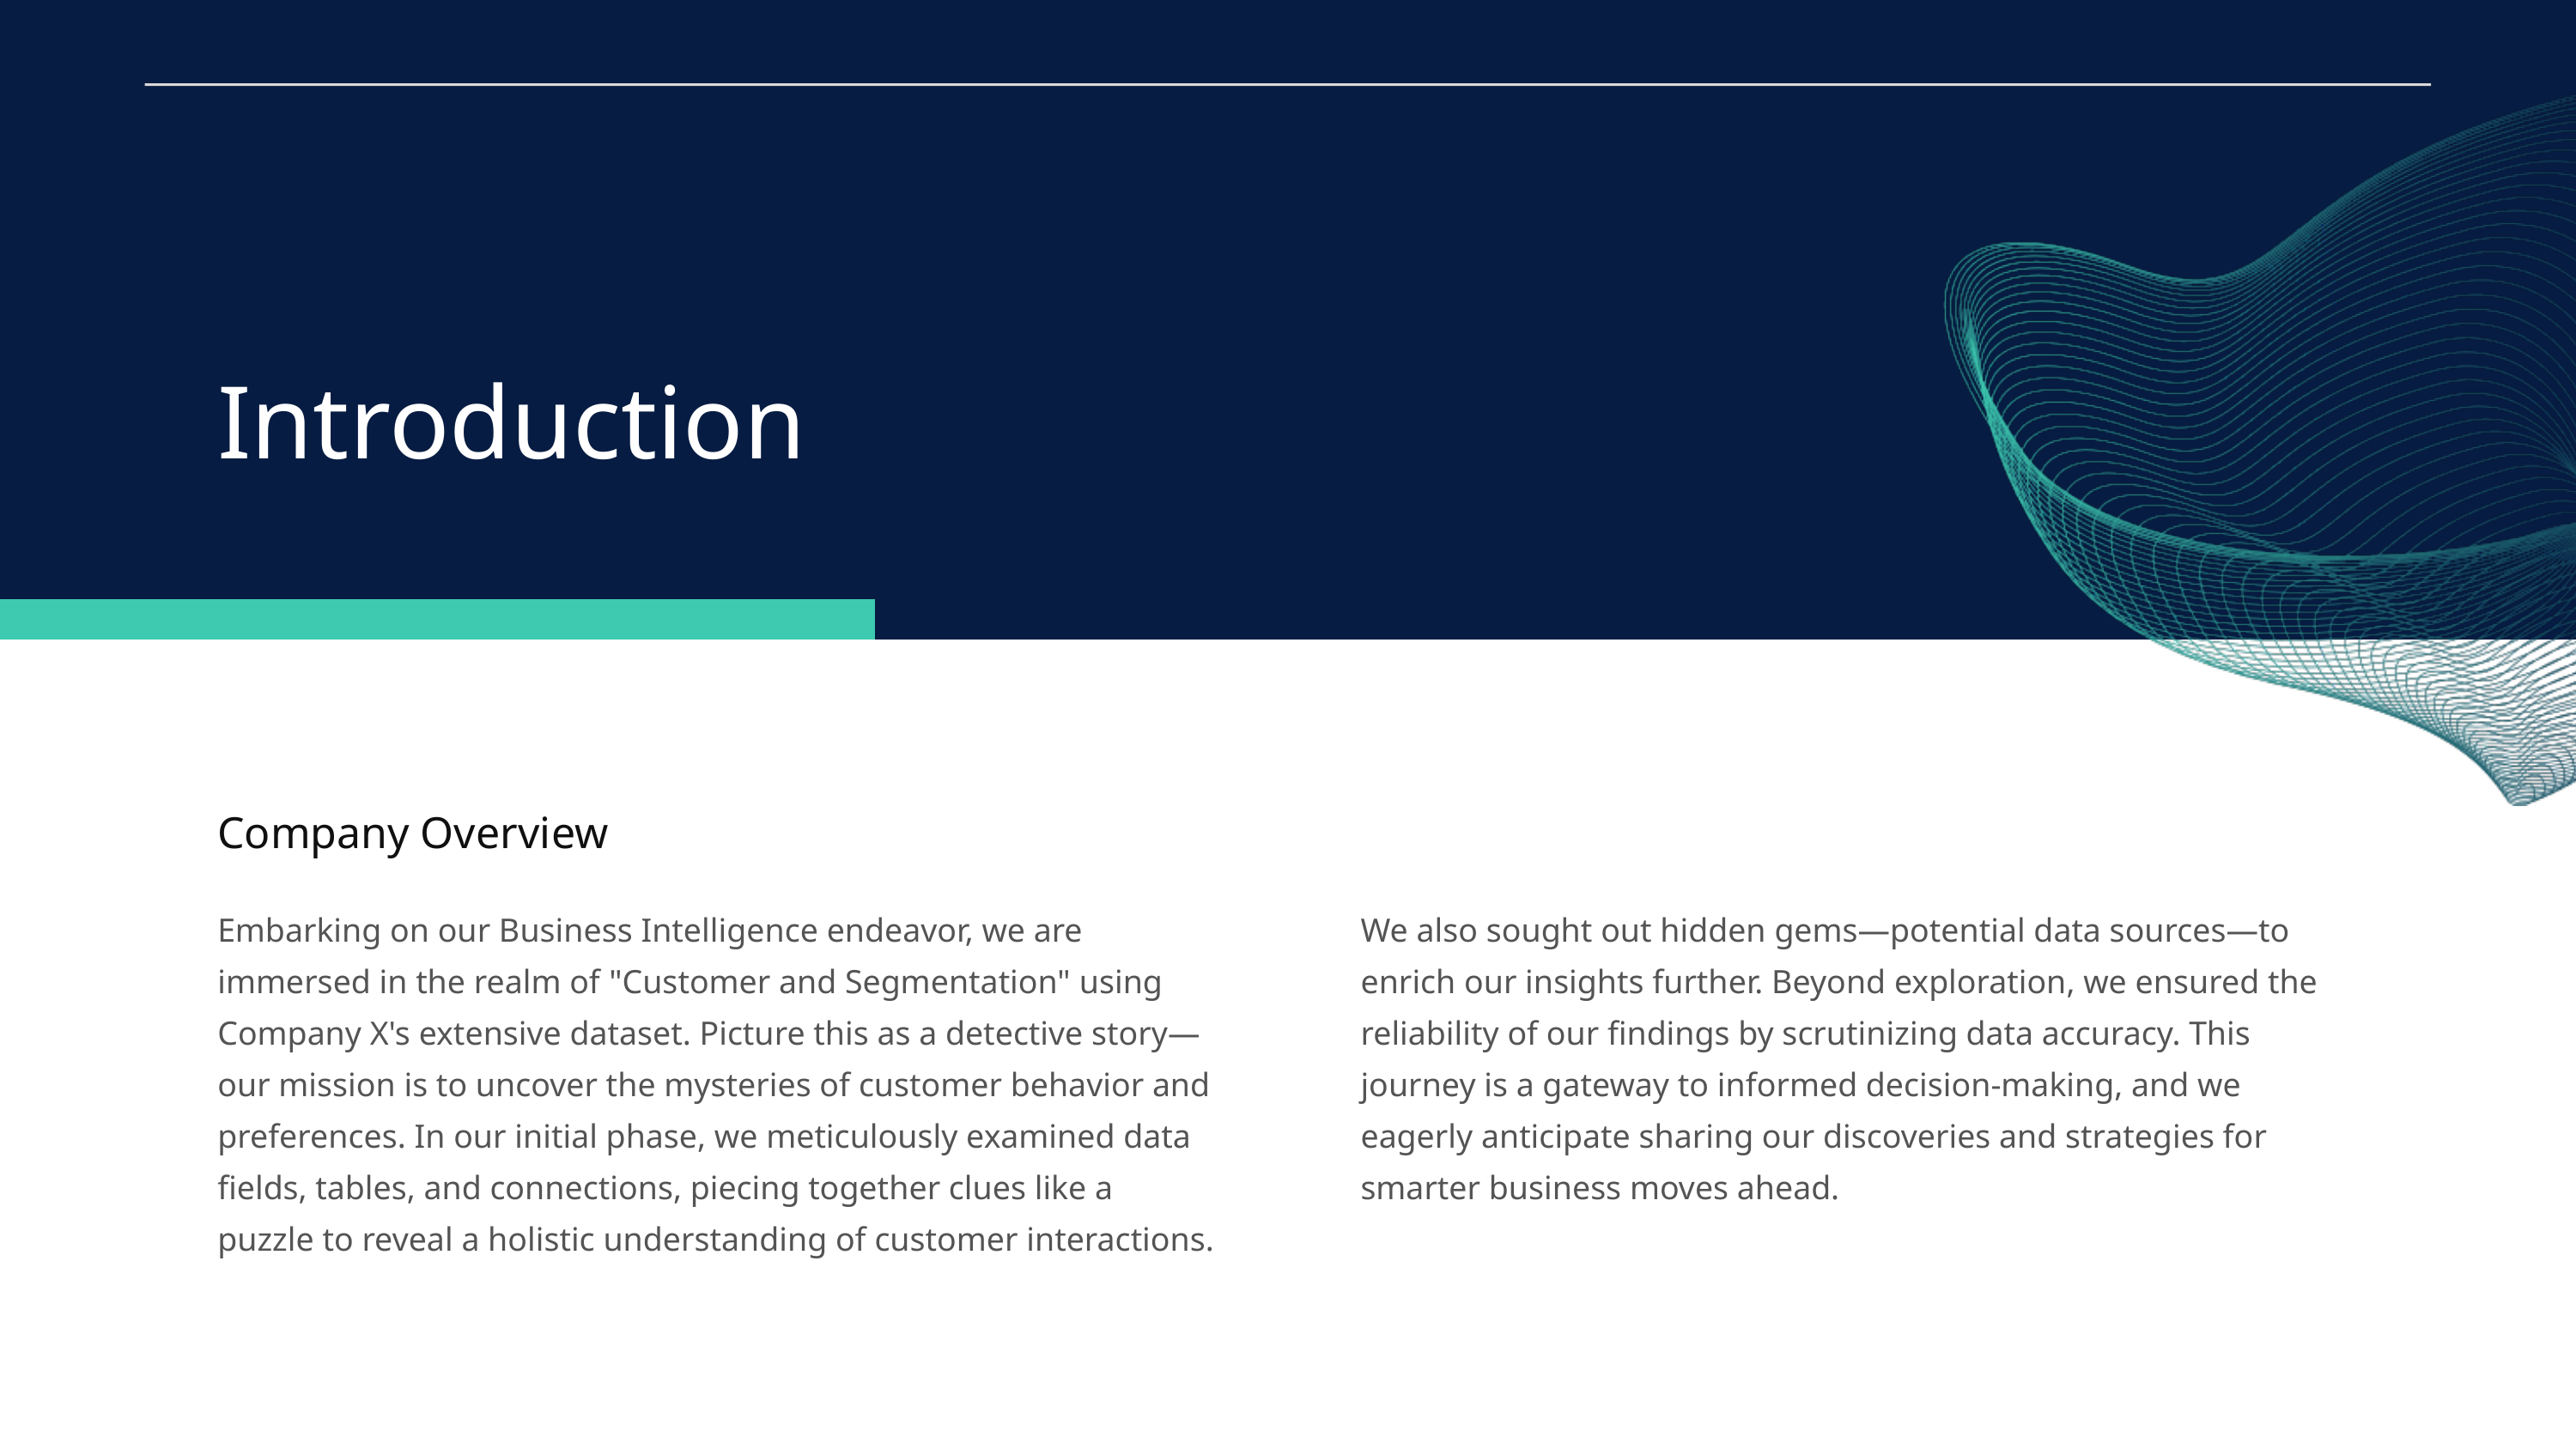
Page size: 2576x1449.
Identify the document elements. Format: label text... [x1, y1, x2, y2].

text_box Company Overview [217, 797, 1155, 857]
text_box We also sought out hidden gems—potential data sources—to enrich our insights further. Beyond exploration, we ensured the reliability of our findings by scrutinizing data accuracy. This journey is a gateway to informed decision-making, and we eagerly anticipate sharing our discoveries and strategies for smarter business moves ahead. [1360, 896, 2359, 1206]
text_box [0, 598, 876, 640]
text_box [0, 0, 2576, 640]
text_box Embarking on our Business Intelligence endeavor, we are immersed in the realm of "Customer and Segmentation" using Company X's extensive dataset. Picture this as a detective story—our mission is to uncover the mysteries of customer behavior and preferences. In our initial phase, we meticulously examined data fields, tables, and connections, piecing together clues like a puzzle to reveal a holistic understanding of customer interactions. [217, 896, 1216, 1258]
text_box [1941, 650, 2576, 806]
